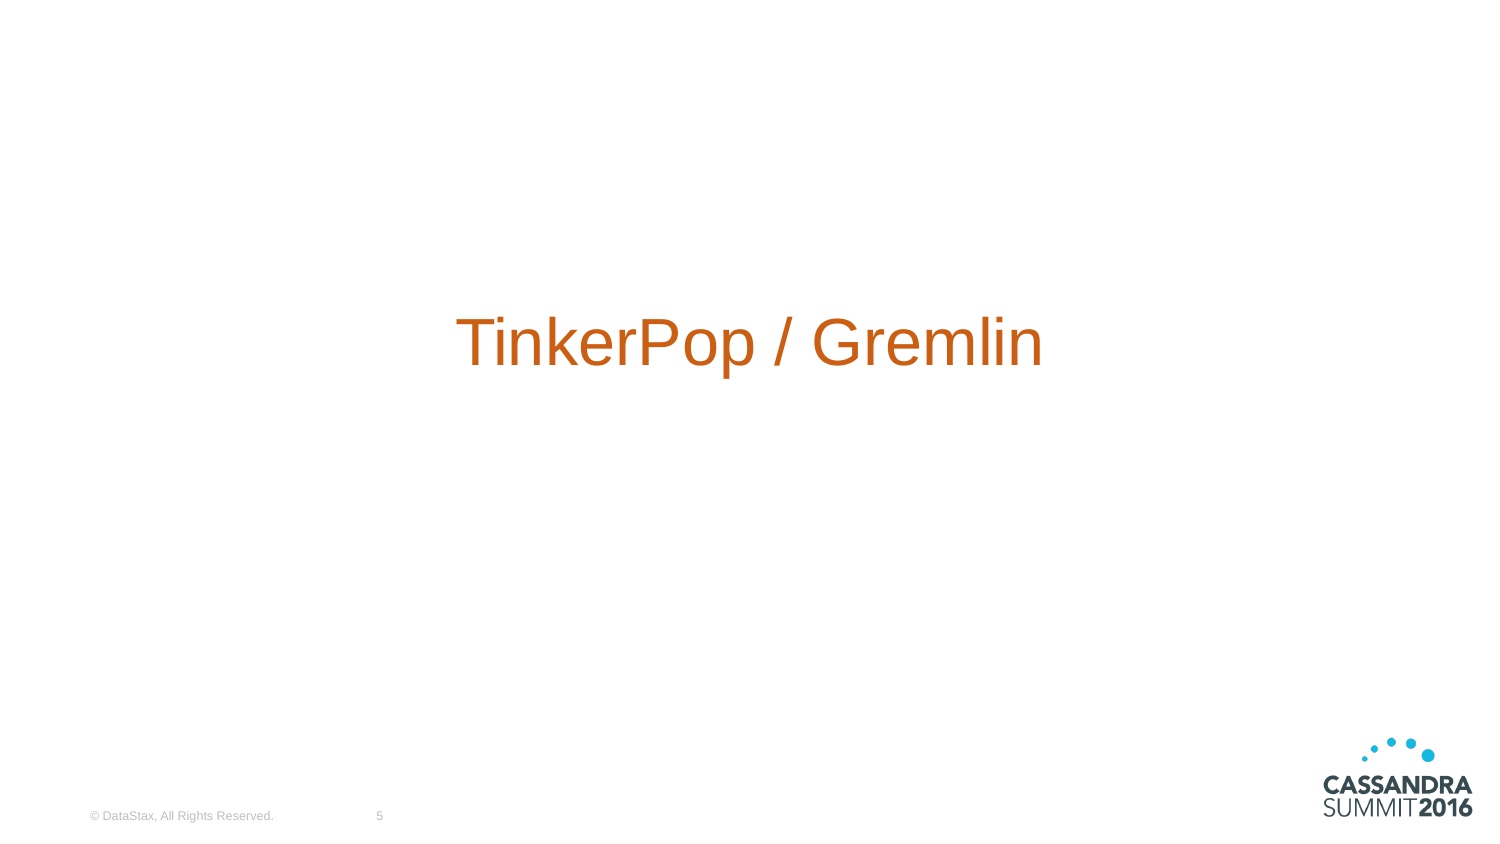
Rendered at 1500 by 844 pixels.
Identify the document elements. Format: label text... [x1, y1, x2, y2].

picture [1320, 734, 1475, 819]
title TinkerPop / Gremlin [75, 268, 1425, 410]
slide_number 5 [346, 793, 414, 839]
footer © DataStax, All Rights Reserved. [75, 793, 337, 839]
